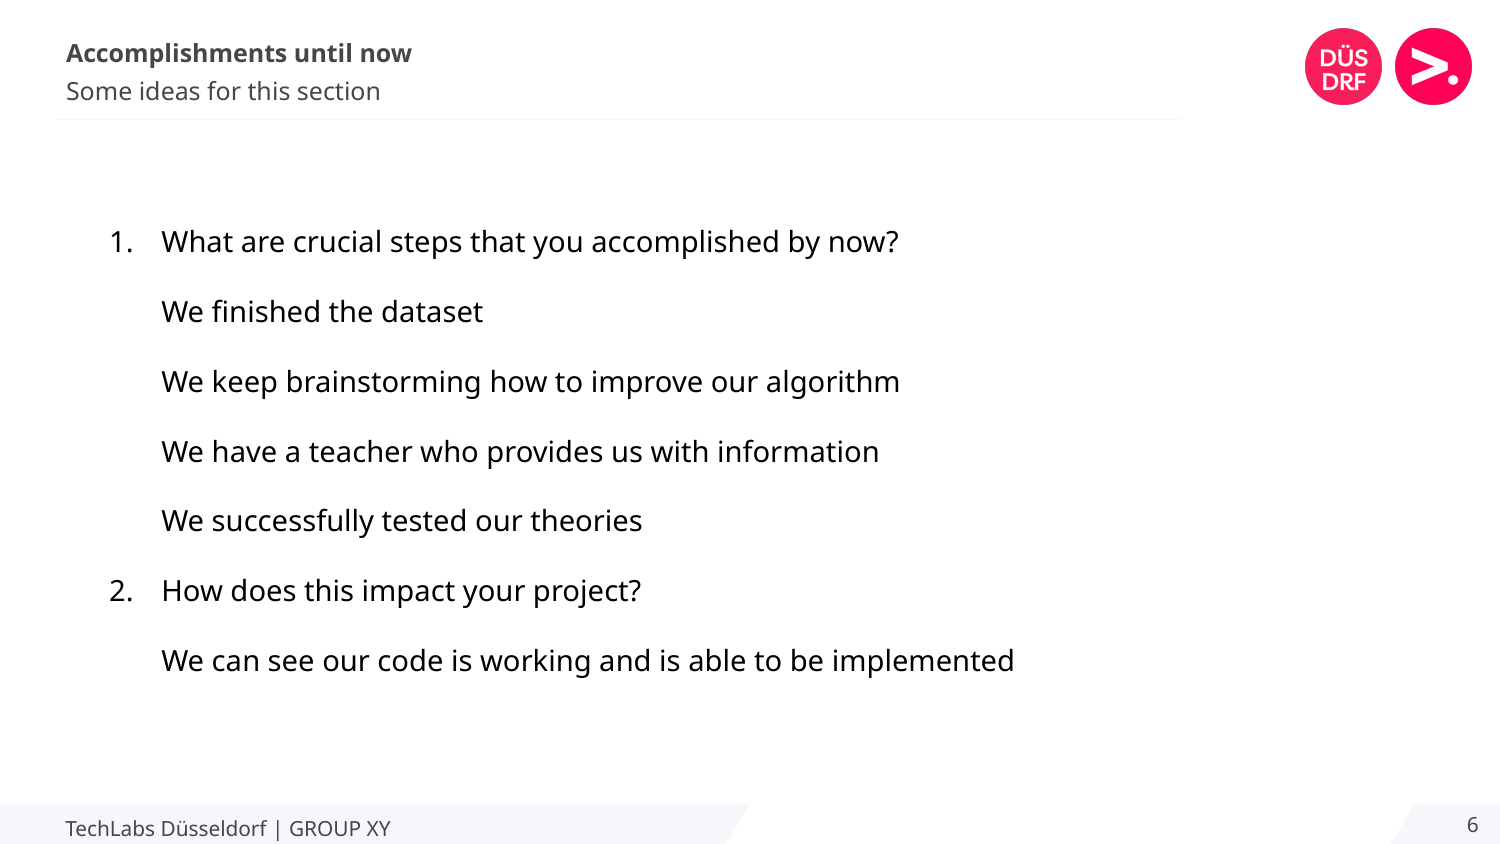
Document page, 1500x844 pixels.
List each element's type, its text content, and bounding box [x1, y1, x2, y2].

subtitle Some ideas for this section [51, 56, 1254, 116]
picture [1305, 83, 1382, 105]
picture [1395, 28, 1472, 105]
text_box What are crucial steps that you accomplished by now? We finished the dataset We keep brainstorming how to improve our algorithm We have a teacher who provides us with information We successfully tested our theories How does this impact your project? We can see our code is working and is able to be implemented [71, 173, 1408, 693]
title Accomplishments until now [51, 23, 1449, 83]
slide_number 6 [1403, 796, 1494, 844]
